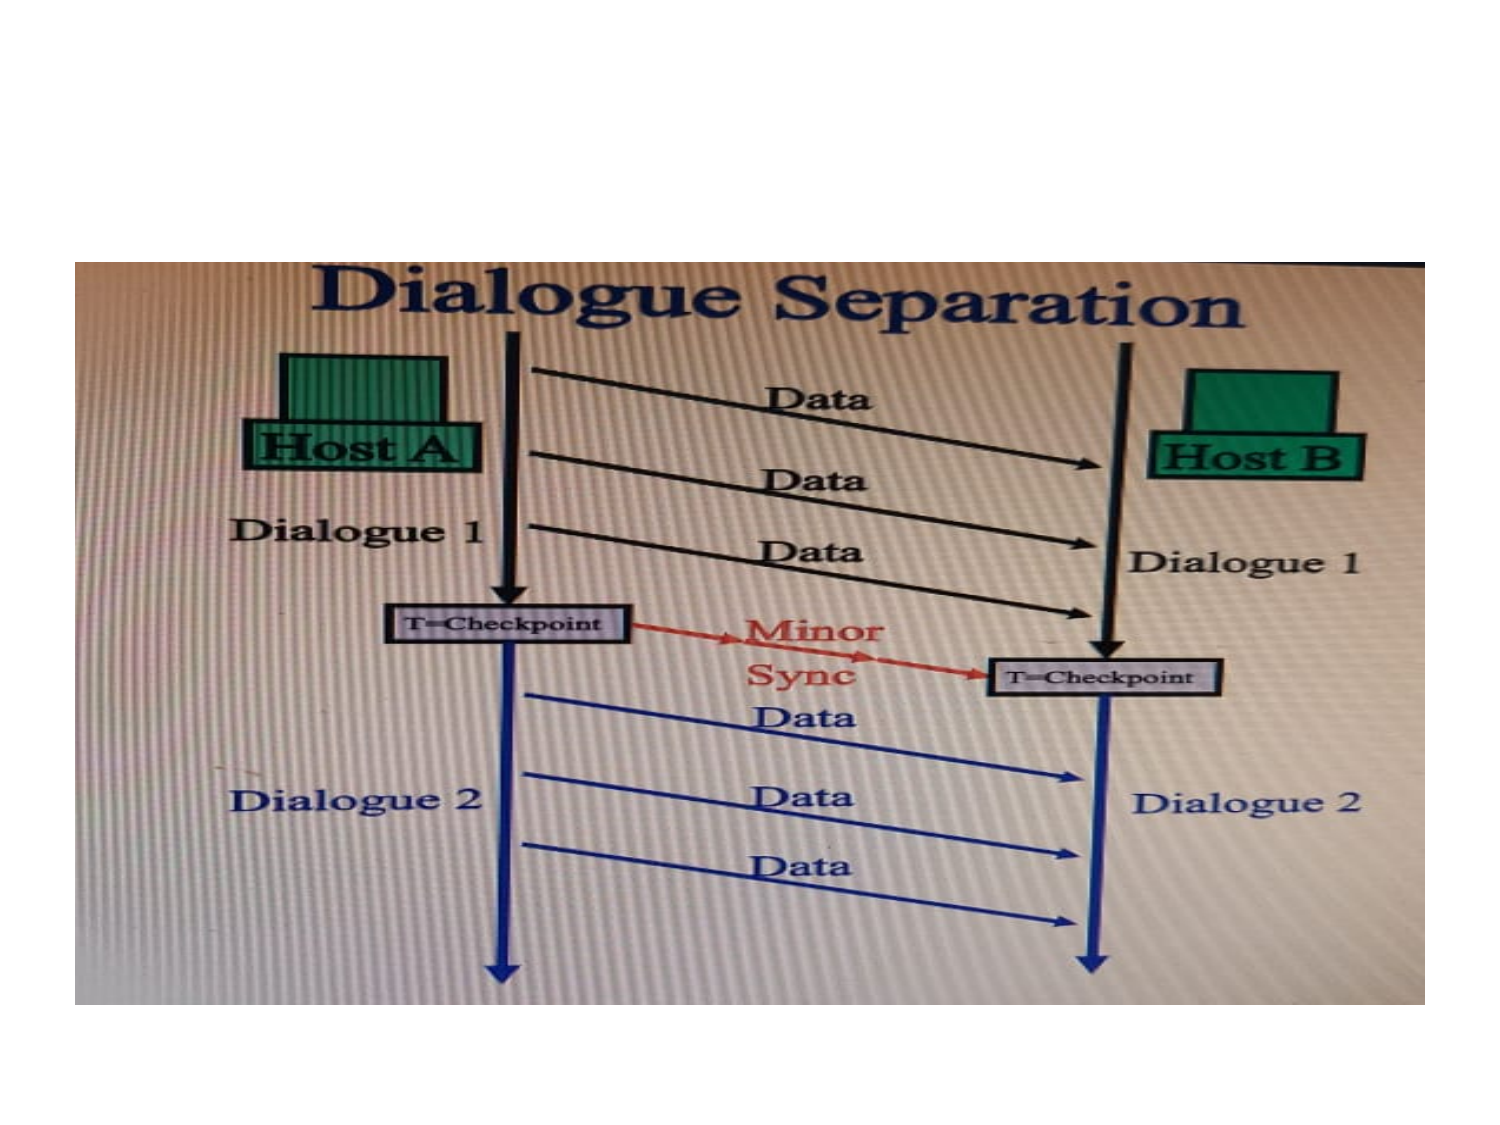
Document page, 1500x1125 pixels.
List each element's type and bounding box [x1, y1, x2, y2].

list [74, 262, 1426, 1006]
